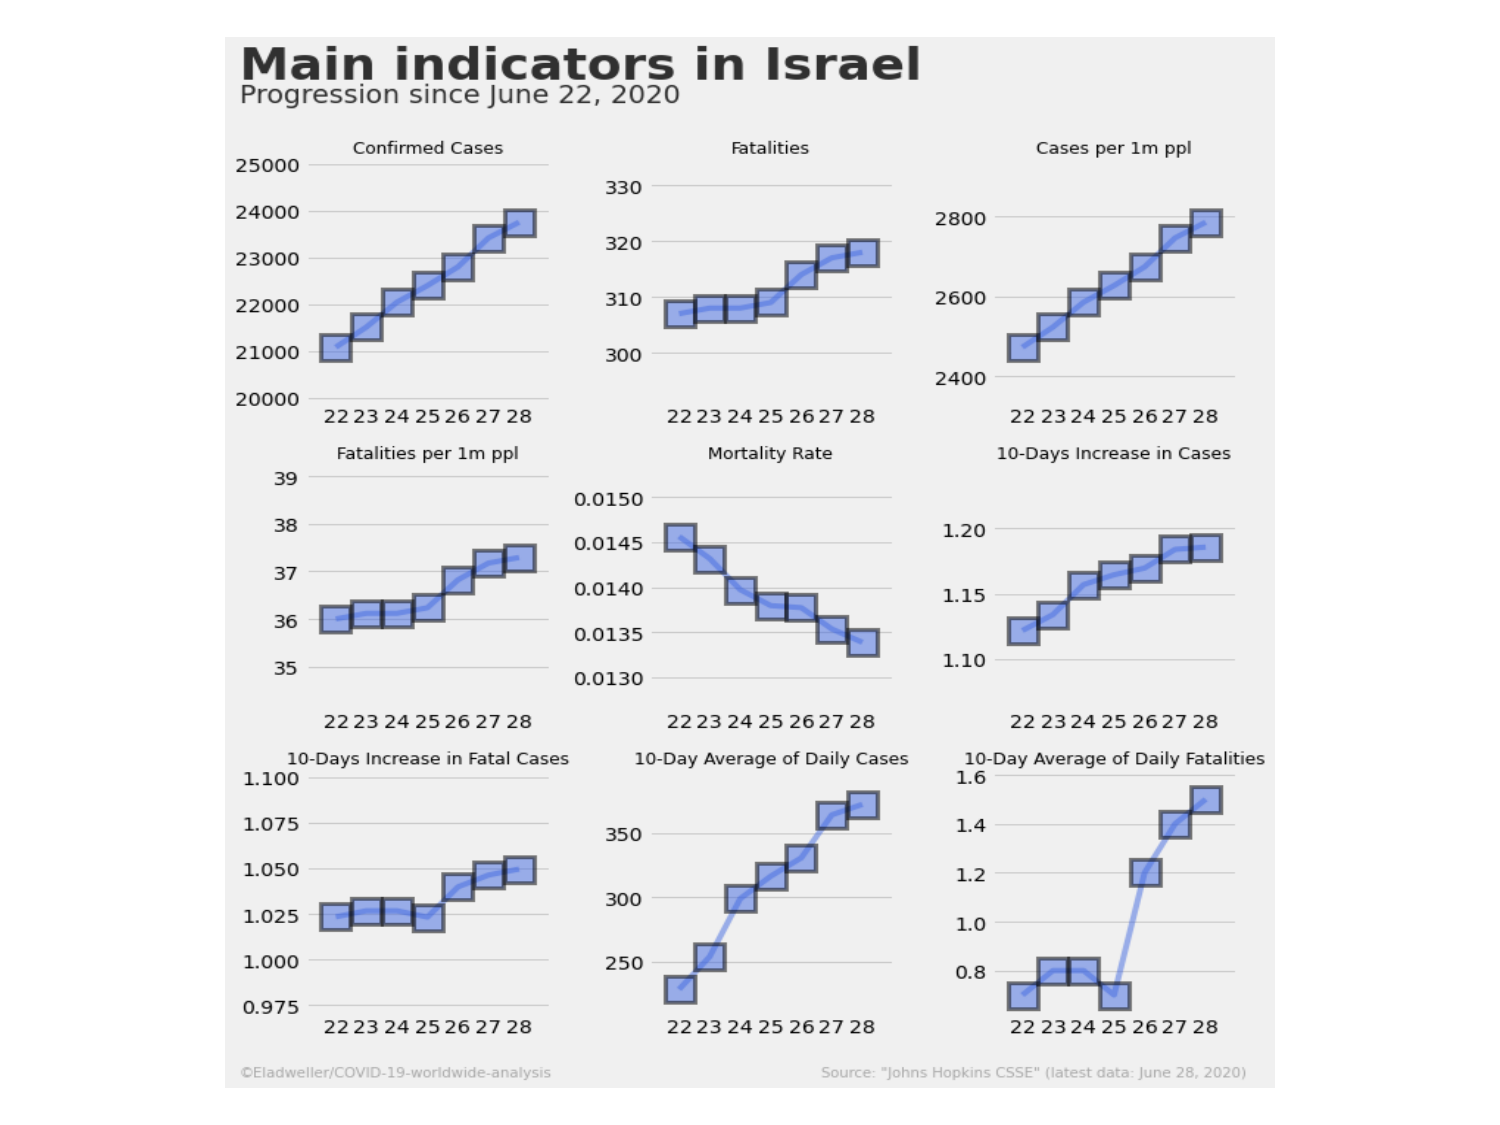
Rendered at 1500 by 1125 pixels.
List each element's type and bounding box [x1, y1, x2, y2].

picture [224, 37, 1276, 1088]
